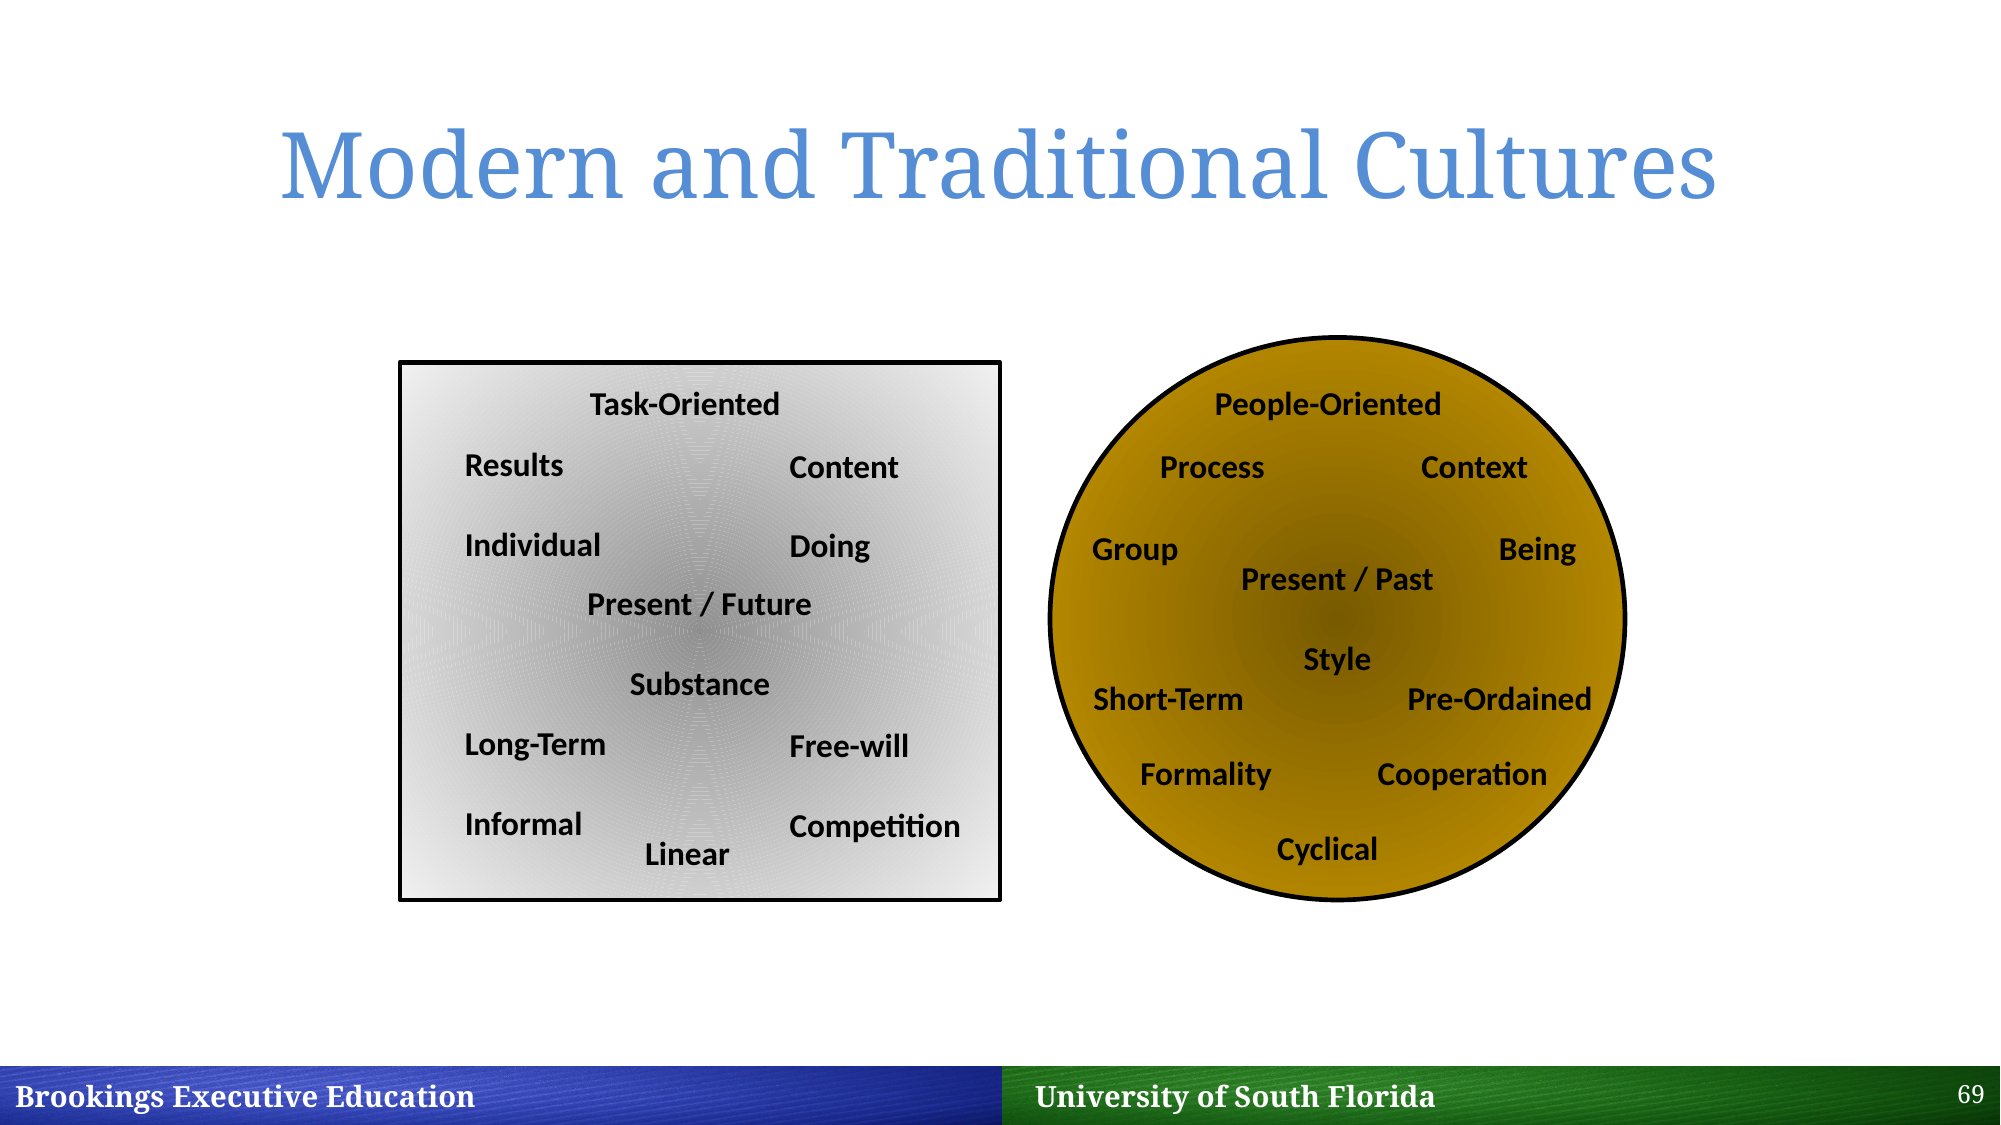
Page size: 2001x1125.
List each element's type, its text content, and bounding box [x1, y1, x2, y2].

text_box Present / Past Style [1200, 549, 1475, 685]
text_box Short-Term [1062, 669, 1275, 725]
text_box Pre-Ordained [1362, 669, 1638, 725]
text_box Cyclical [1262, 819, 1425, 875]
text_box [1068, 337, 1607, 549]
footer Brookings Executive Education University of South Florida [0, 1066, 1932, 1125]
text_box [399, 362, 1000, 900]
text_box [1475, 575, 1626, 669]
text_box Linear [562, 824, 813, 880]
text_box Being [1449, 519, 1625, 575]
text_box [1071, 685, 1604, 901]
text_box Process [1112, 437, 1313, 493]
text_box [1050, 575, 1200, 700]
slide_number 69 [1932, 1066, 2000, 1125]
text_box Context [1374, 437, 1575, 493]
text_box Formality [1112, 744, 1300, 800]
text_box Results Individual Long-Term Informal [449, 435, 750, 930]
text_box Task-Oriented [575, 374, 850, 430]
text_box Cooperation [1325, 744, 1600, 800]
title Modern and Traditional Cultures [137, 59, 1863, 278]
text_box Group [1041, 519, 1229, 575]
text_box Content Doing Free-will Competition [774, 437, 1000, 892]
text_box People-Oriented [1199, 374, 1513, 430]
text_box Present / Future Substance [549, 574, 850, 710]
